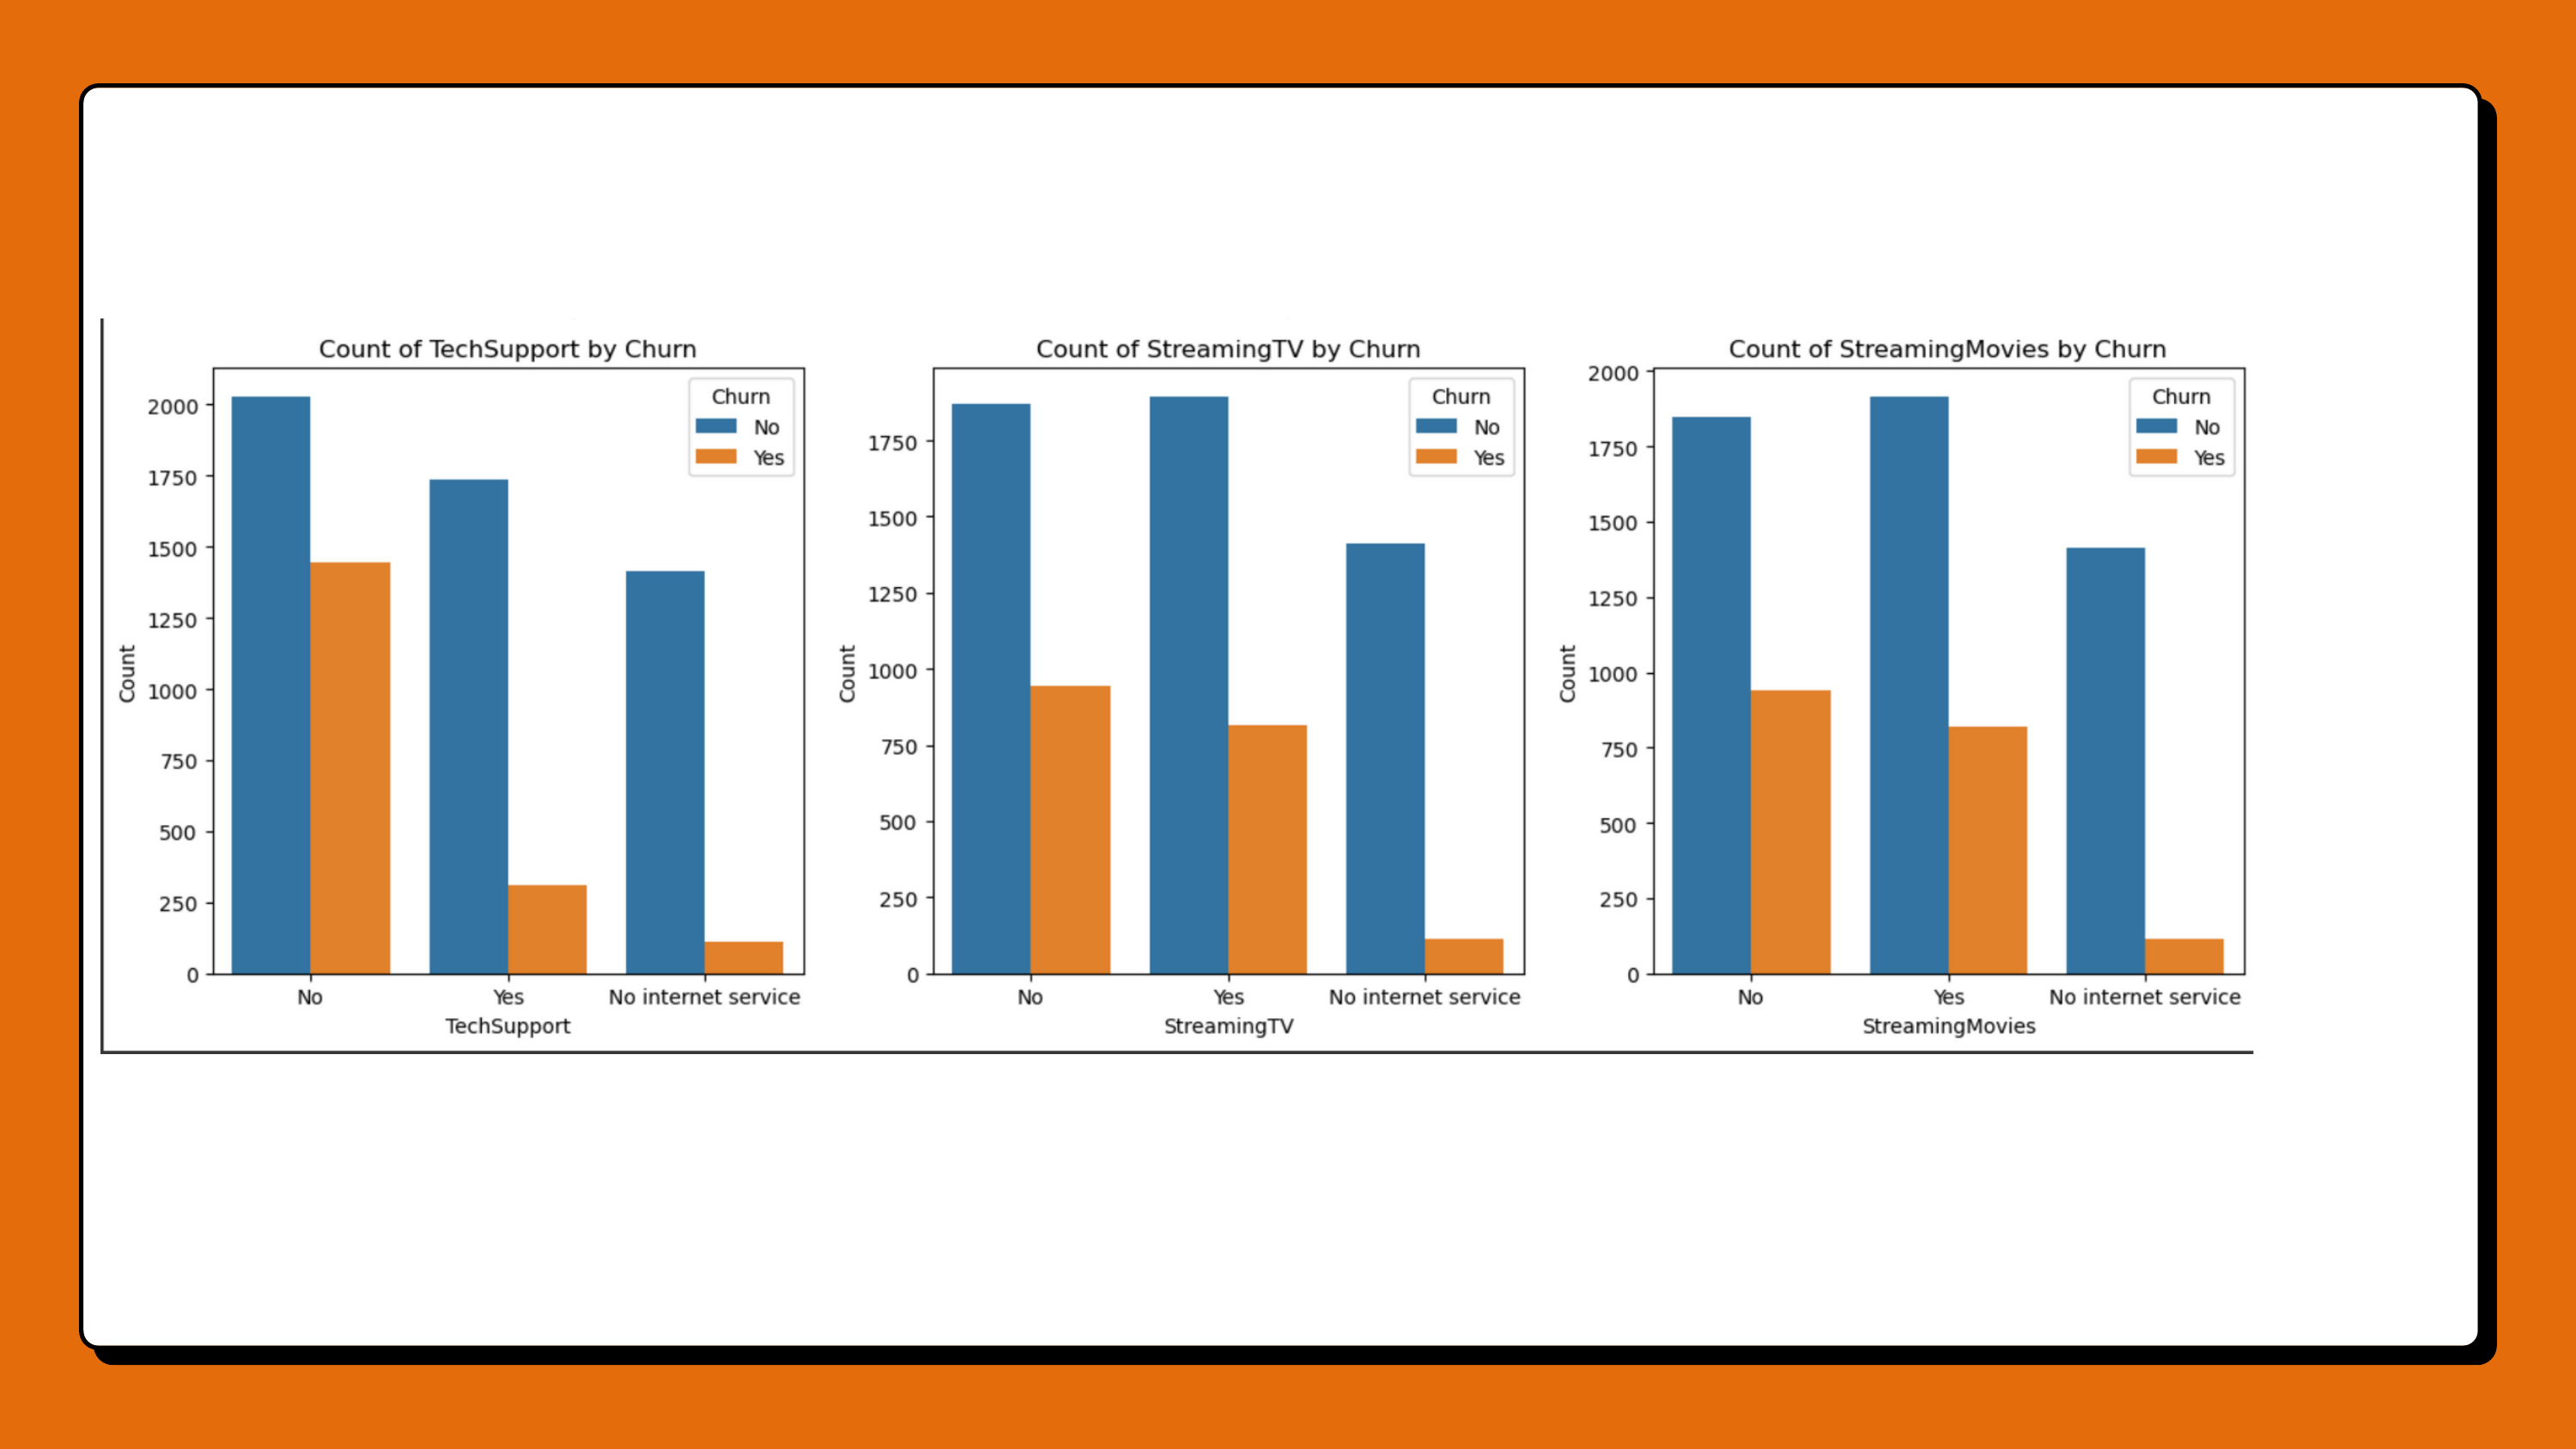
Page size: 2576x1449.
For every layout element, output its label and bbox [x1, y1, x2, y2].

text_box [78, 82, 2498, 1366]
